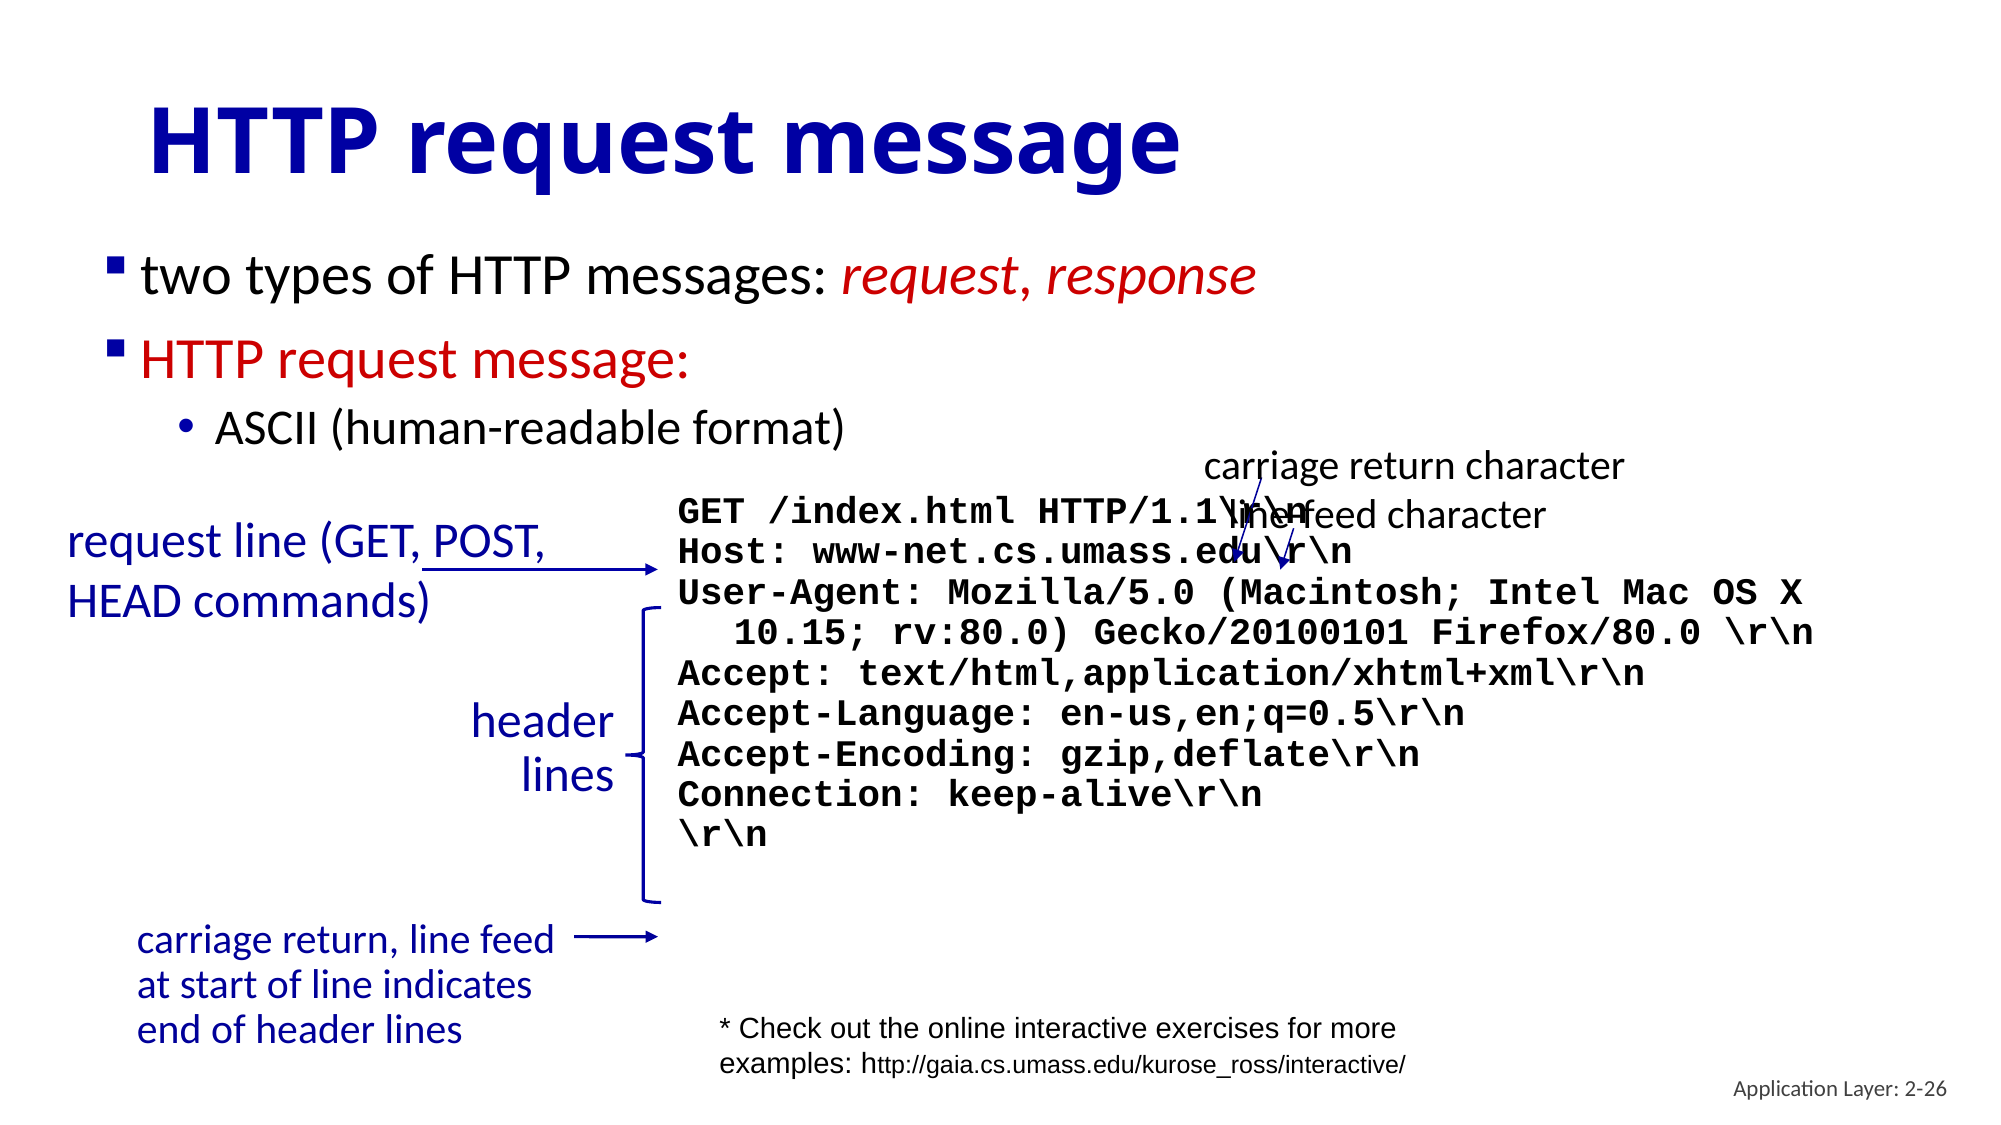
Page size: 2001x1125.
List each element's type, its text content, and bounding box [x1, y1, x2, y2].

slide_number Application Layer: 2-26 [1512, 1056, 1963, 1117]
text_box [625, 607, 662, 904]
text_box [1234, 430, 1700, 570]
text_box two types of HTTP messages: request, response HTTP request message: ASCII (human-readable format) [87, 236, 2000, 472]
title HTTP request message [131, 70, 1856, 218]
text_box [121, 910, 1444, 1088]
text_box GET /index.html HTTP/1.1\r\n Host: www-net.cs.umass.edu\r\n User-Agent: Mozilla/5.0 (Macintosh; Intel Mac OS X 10.15; rv:80.0) Gecko/20100101 Firefox/80.0 \r\n Accept: text/html,application/xhtml+xml\r\n Accept-Language: en-us,en;q=0.5\r\n Accept-Encoding: gzip,deflate\r\n Connection: keep-alive\r\n \r\n [662, 483, 1963, 863]
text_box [52, 500, 658, 637]
text_box header lines [455, 687, 630, 810]
